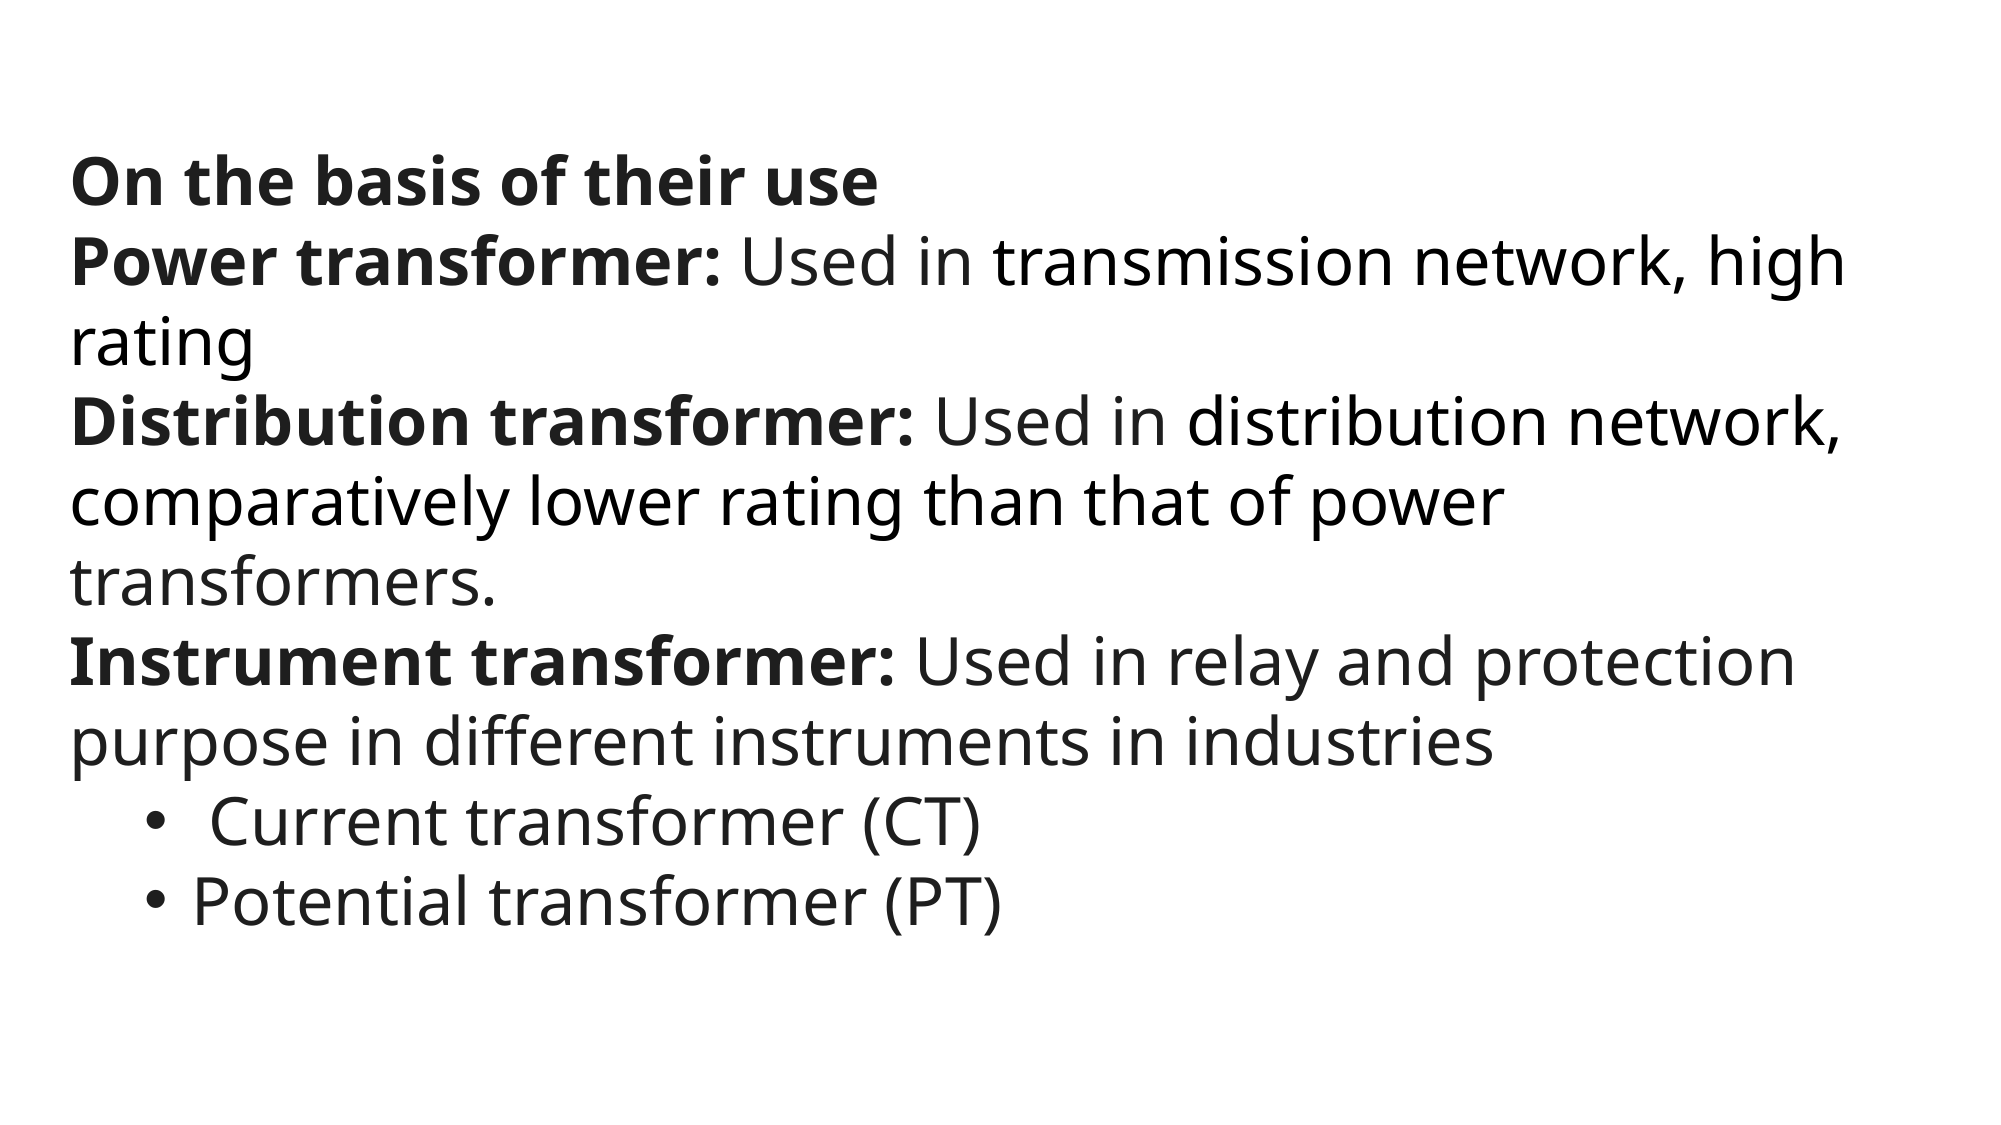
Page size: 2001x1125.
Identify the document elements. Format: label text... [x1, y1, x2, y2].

text_box On the basis of their use Power transformer: Used in transmission network, high rating Distribution transformer: Used in distribution network, comparatively lower rating than that of power transformers. Instrument transformer: Used in relay and protection purpose in different instruments in industries Current transformer (CT) Potential transformer (PT) [54, 131, 1885, 947]
